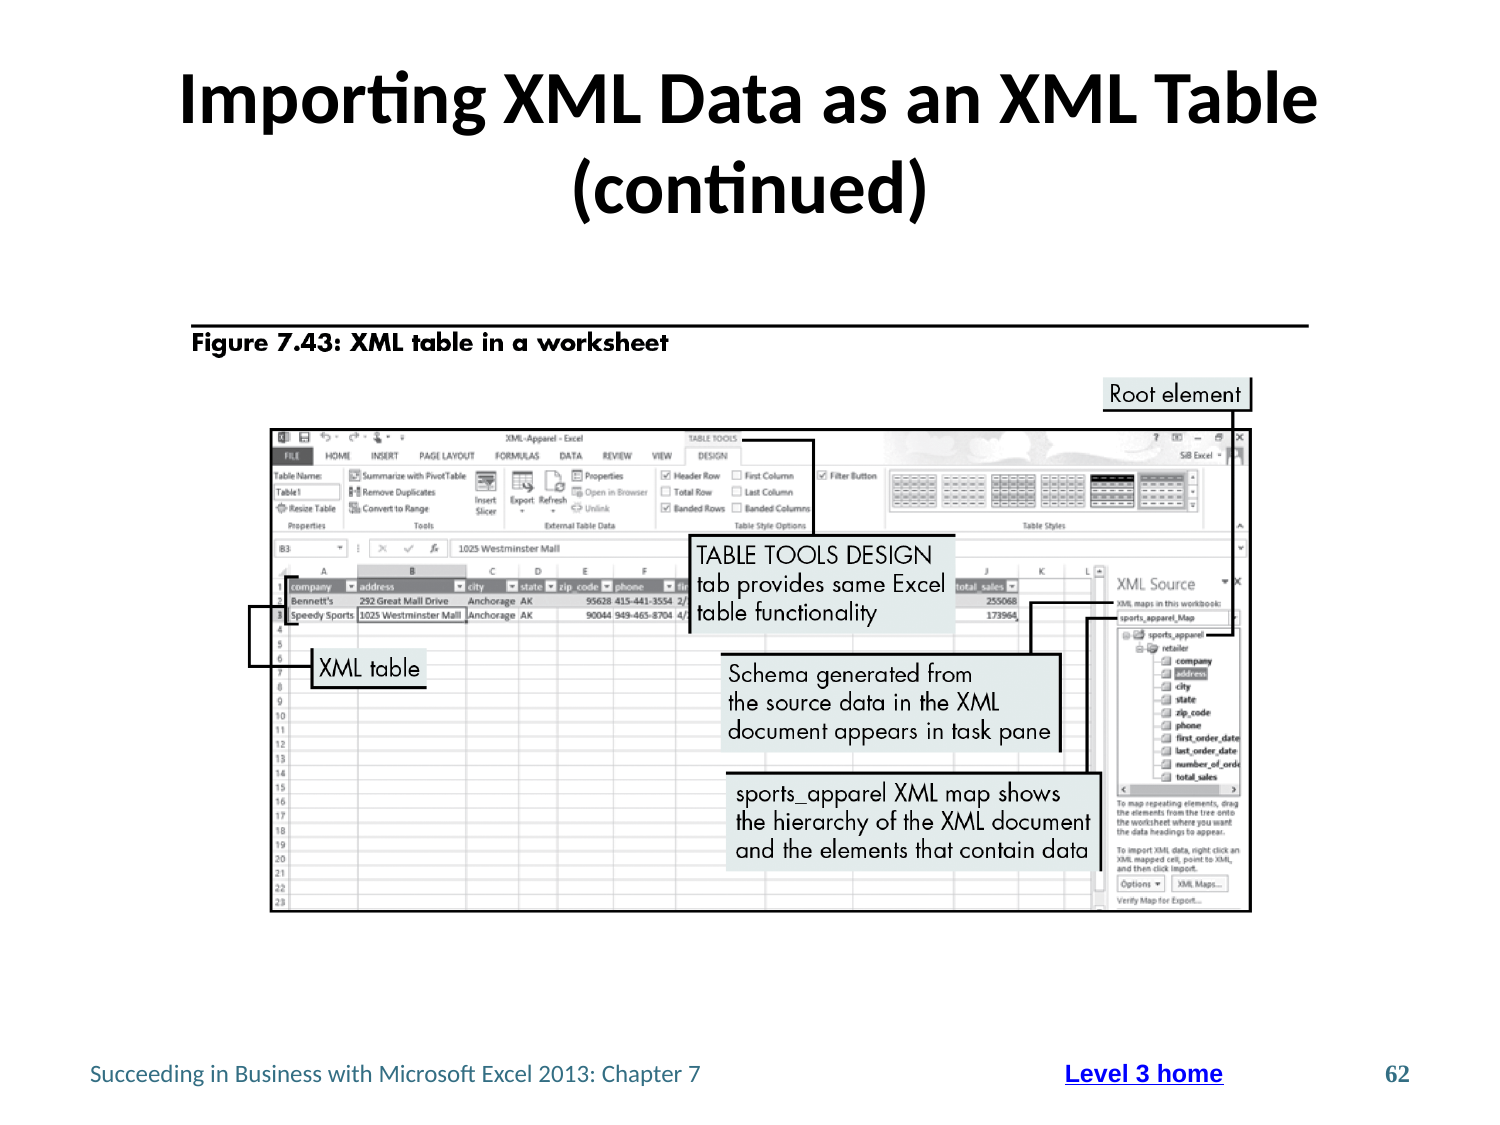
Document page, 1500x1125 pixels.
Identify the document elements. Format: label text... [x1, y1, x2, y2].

text_box Level 3 home [1049, 1050, 1288, 1095]
slide_number 62 [1074, 1042, 1425, 1103]
picture [191, 324, 1309, 914]
footer Succeeding in Business with Microsoft Excel 2013: Chapter 7 [75, 1042, 963, 1103]
title Importing XML Data as an XML Table (continued) [75, 45, 1425, 233]
